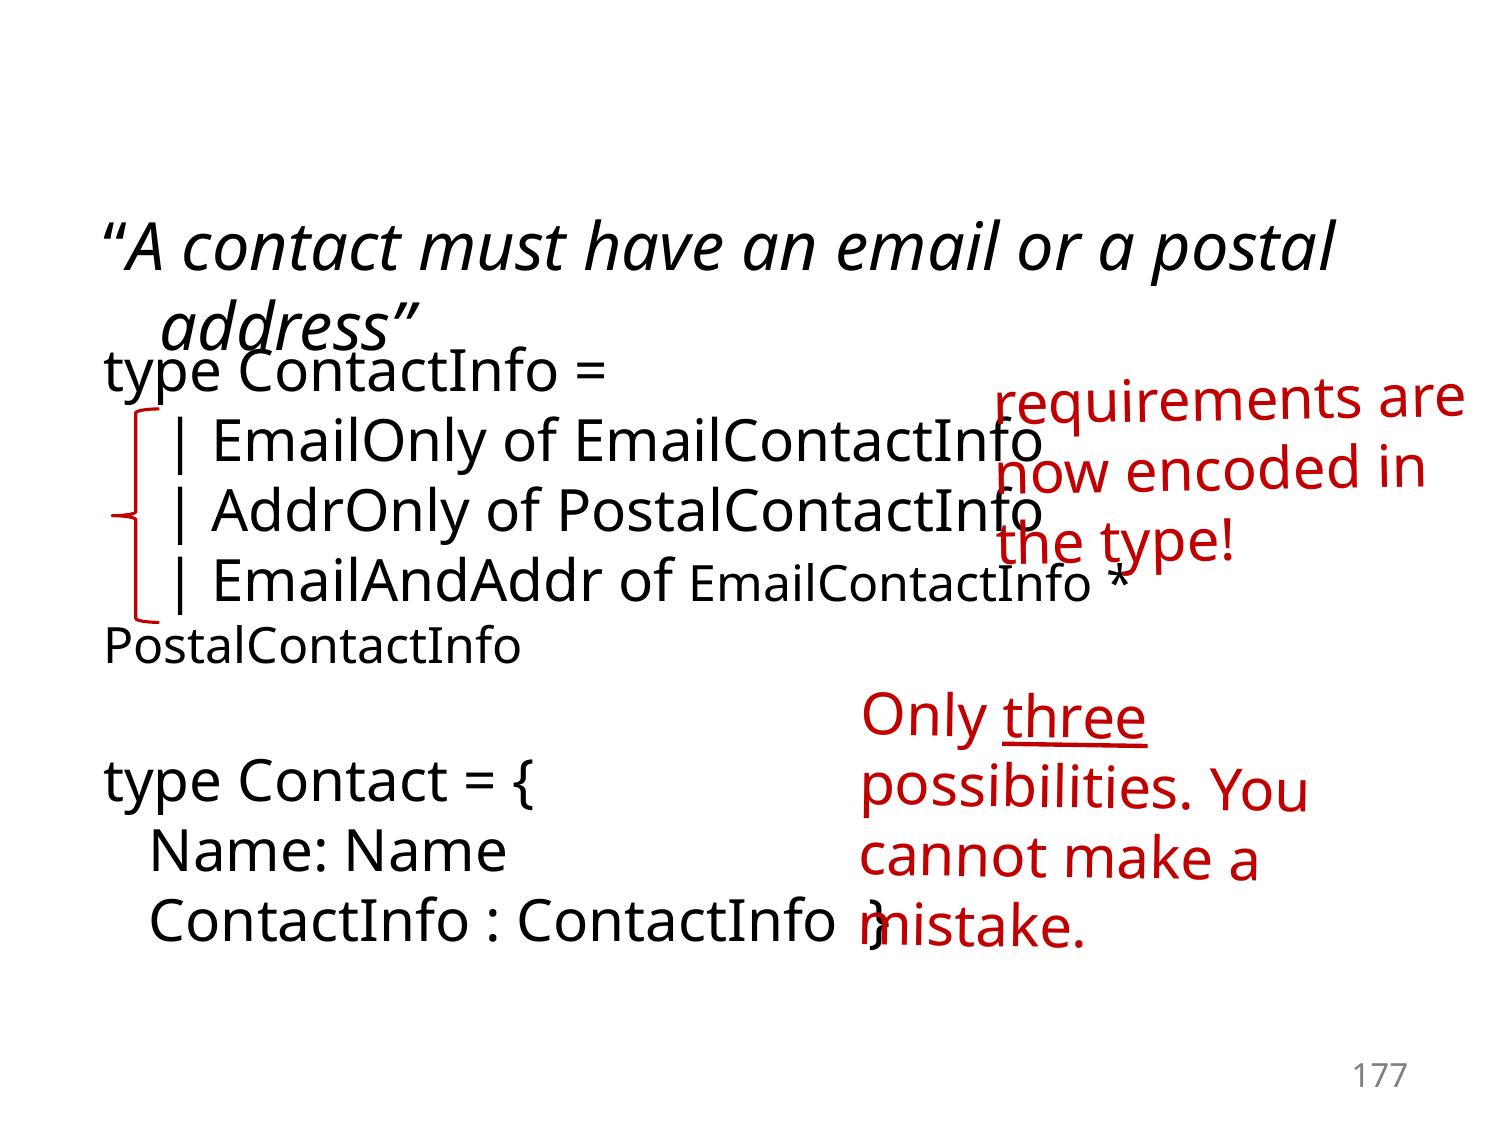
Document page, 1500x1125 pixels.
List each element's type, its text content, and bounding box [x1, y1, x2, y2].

text_box [111, 408, 160, 624]
text_box Only three possibilities. You cannot make a mistake. [842, 668, 1454, 974]
text_box requirements are now encoded in the type! [977, 349, 1500, 584]
text_box type ContactInfo = | EmailOnly of EmailContactInfo | AddrOnly of PostalContactInfo | EmailAndAddr of EmailContactInfo * PostalContactInfo type Contact = { Name: Name ContactInfo : ContactInfo } [88, 326, 1436, 961]
text_box “A contact must have an email or a postal address” [88, 196, 1483, 303]
